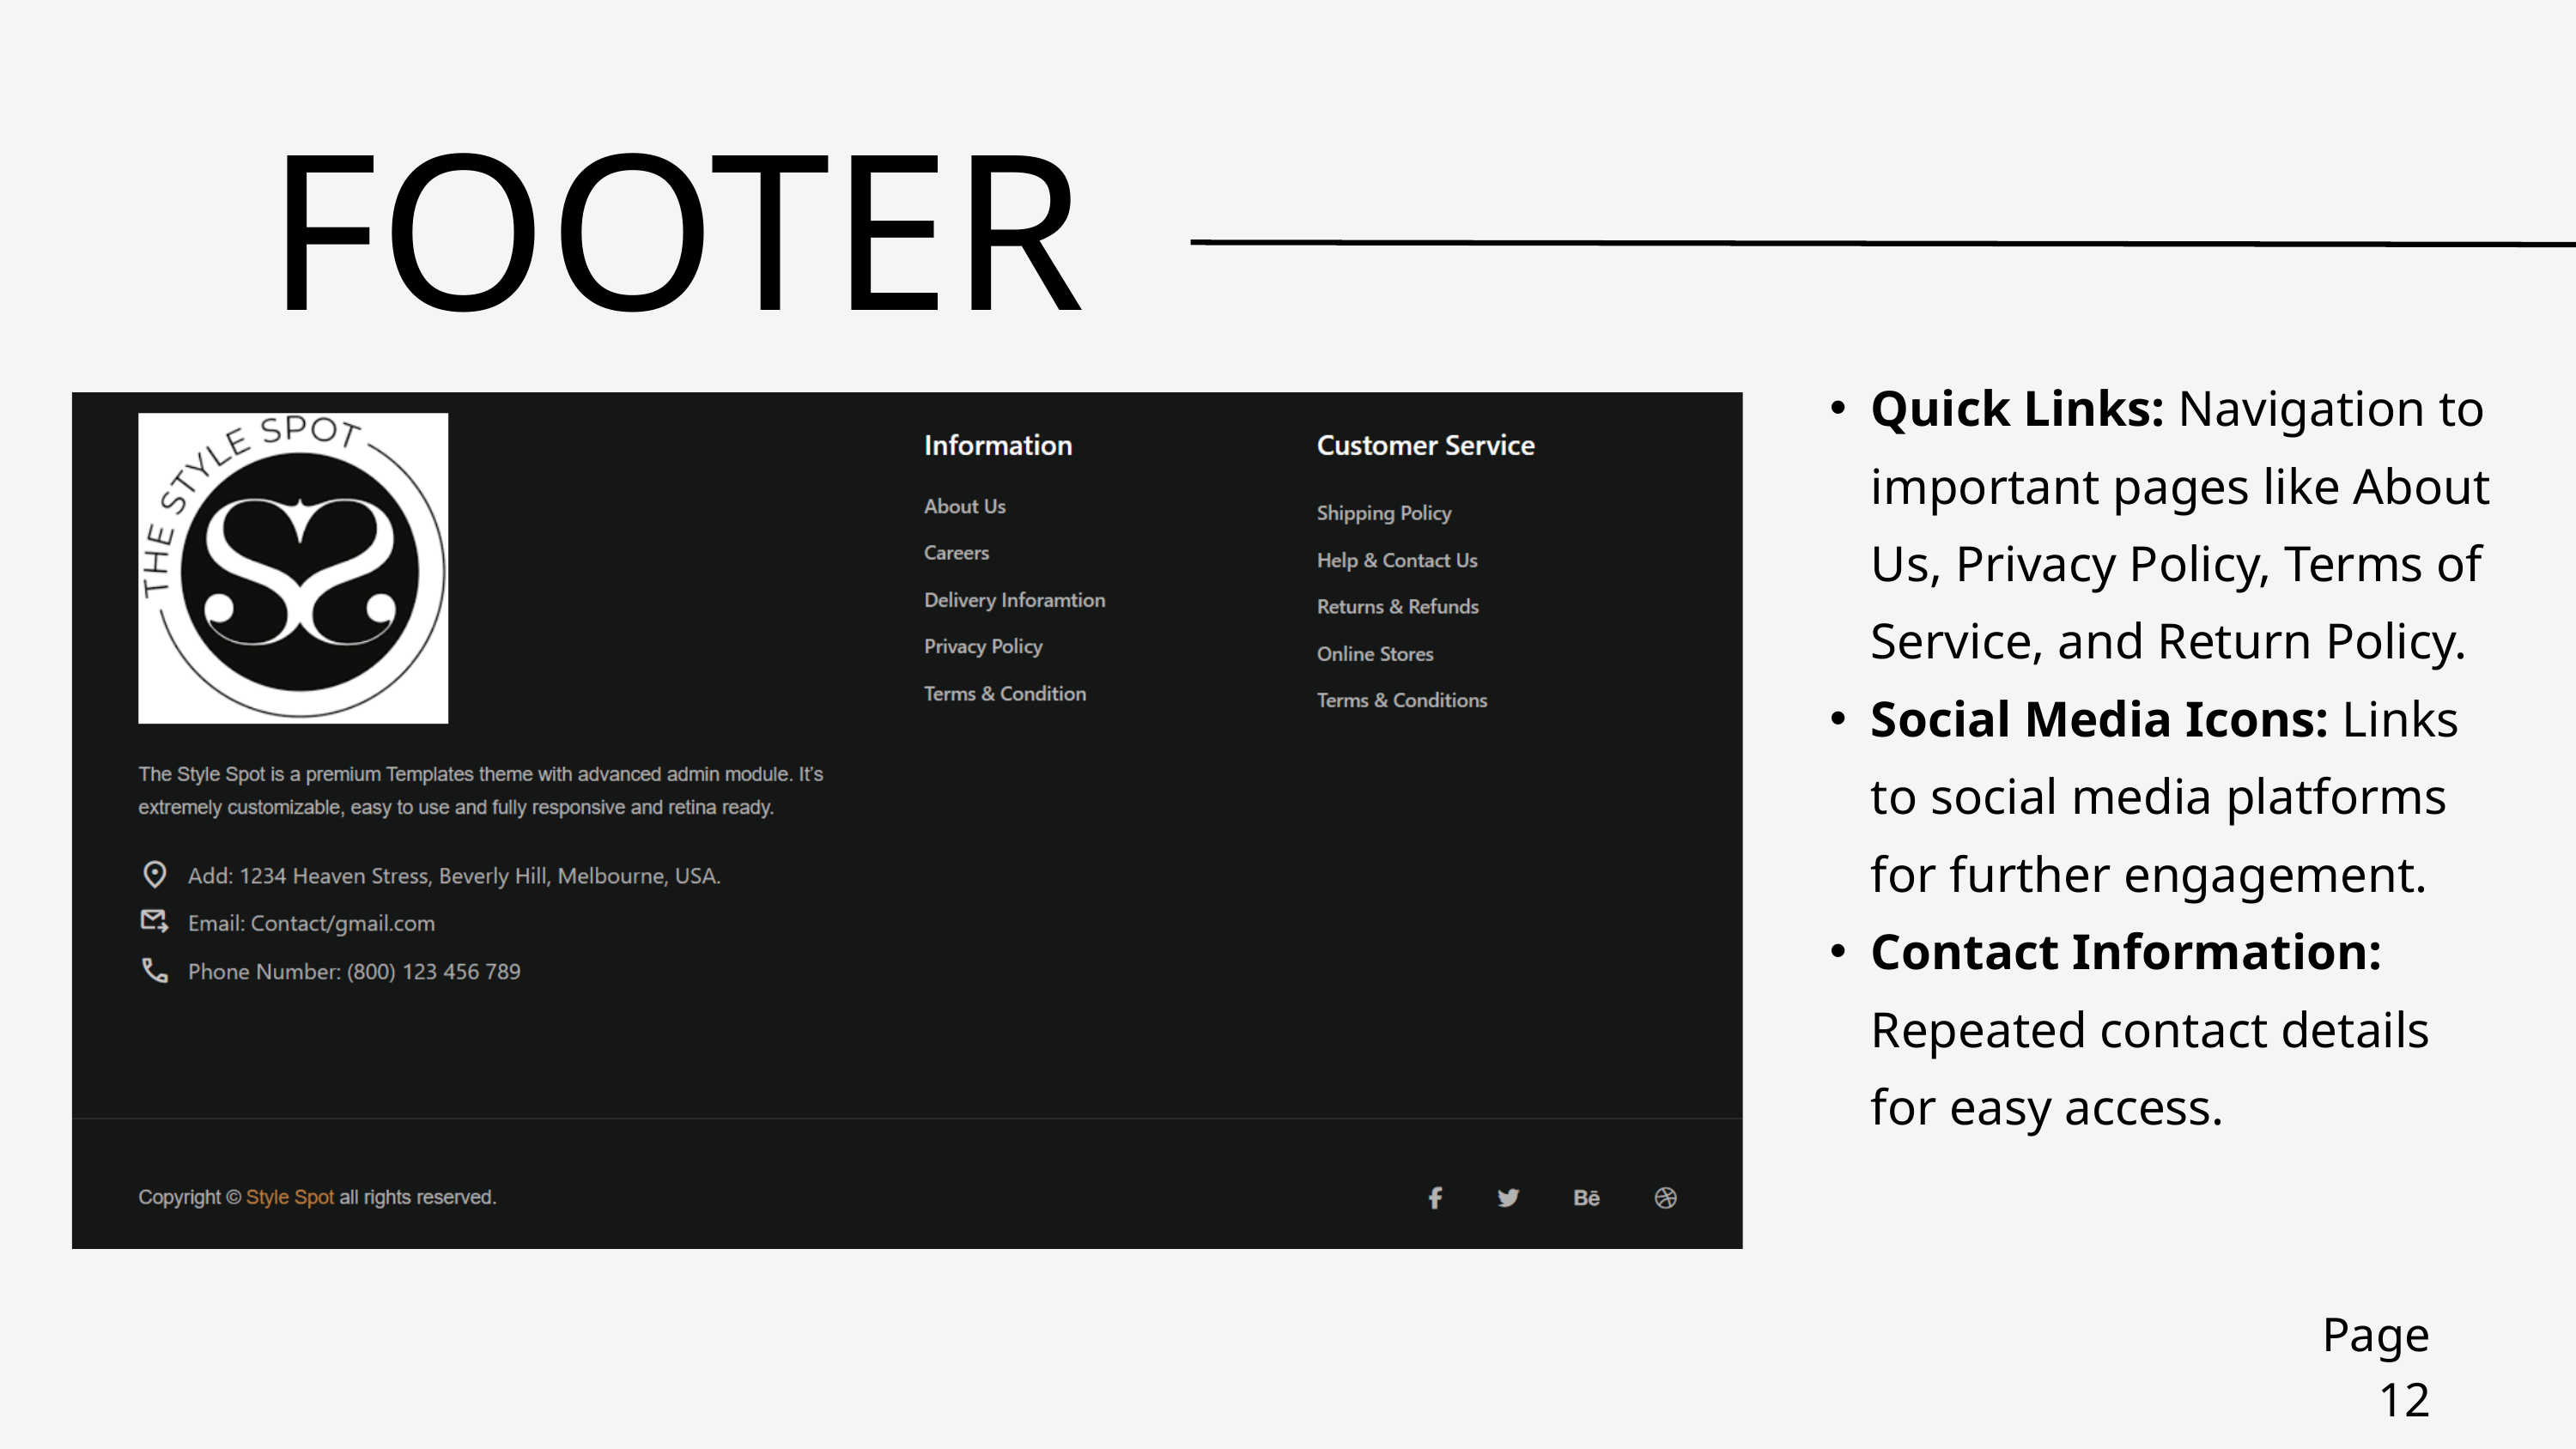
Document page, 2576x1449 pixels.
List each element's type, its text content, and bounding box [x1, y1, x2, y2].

text_box Page 12 [2284, 1295, 2432, 1359]
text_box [71, 391, 1743, 1249]
text_box Quick Links: Navigation to important pages like About Us, Privacy Policy, Terms of Service, and Return Policy. Social Media Icons: Links to social media platforms for further engagement. Contact Information: Repeated contact details for easy access. [1788, 358, 2504, 1276]
text_box FOOTER [266, 182, 1145, 378]
